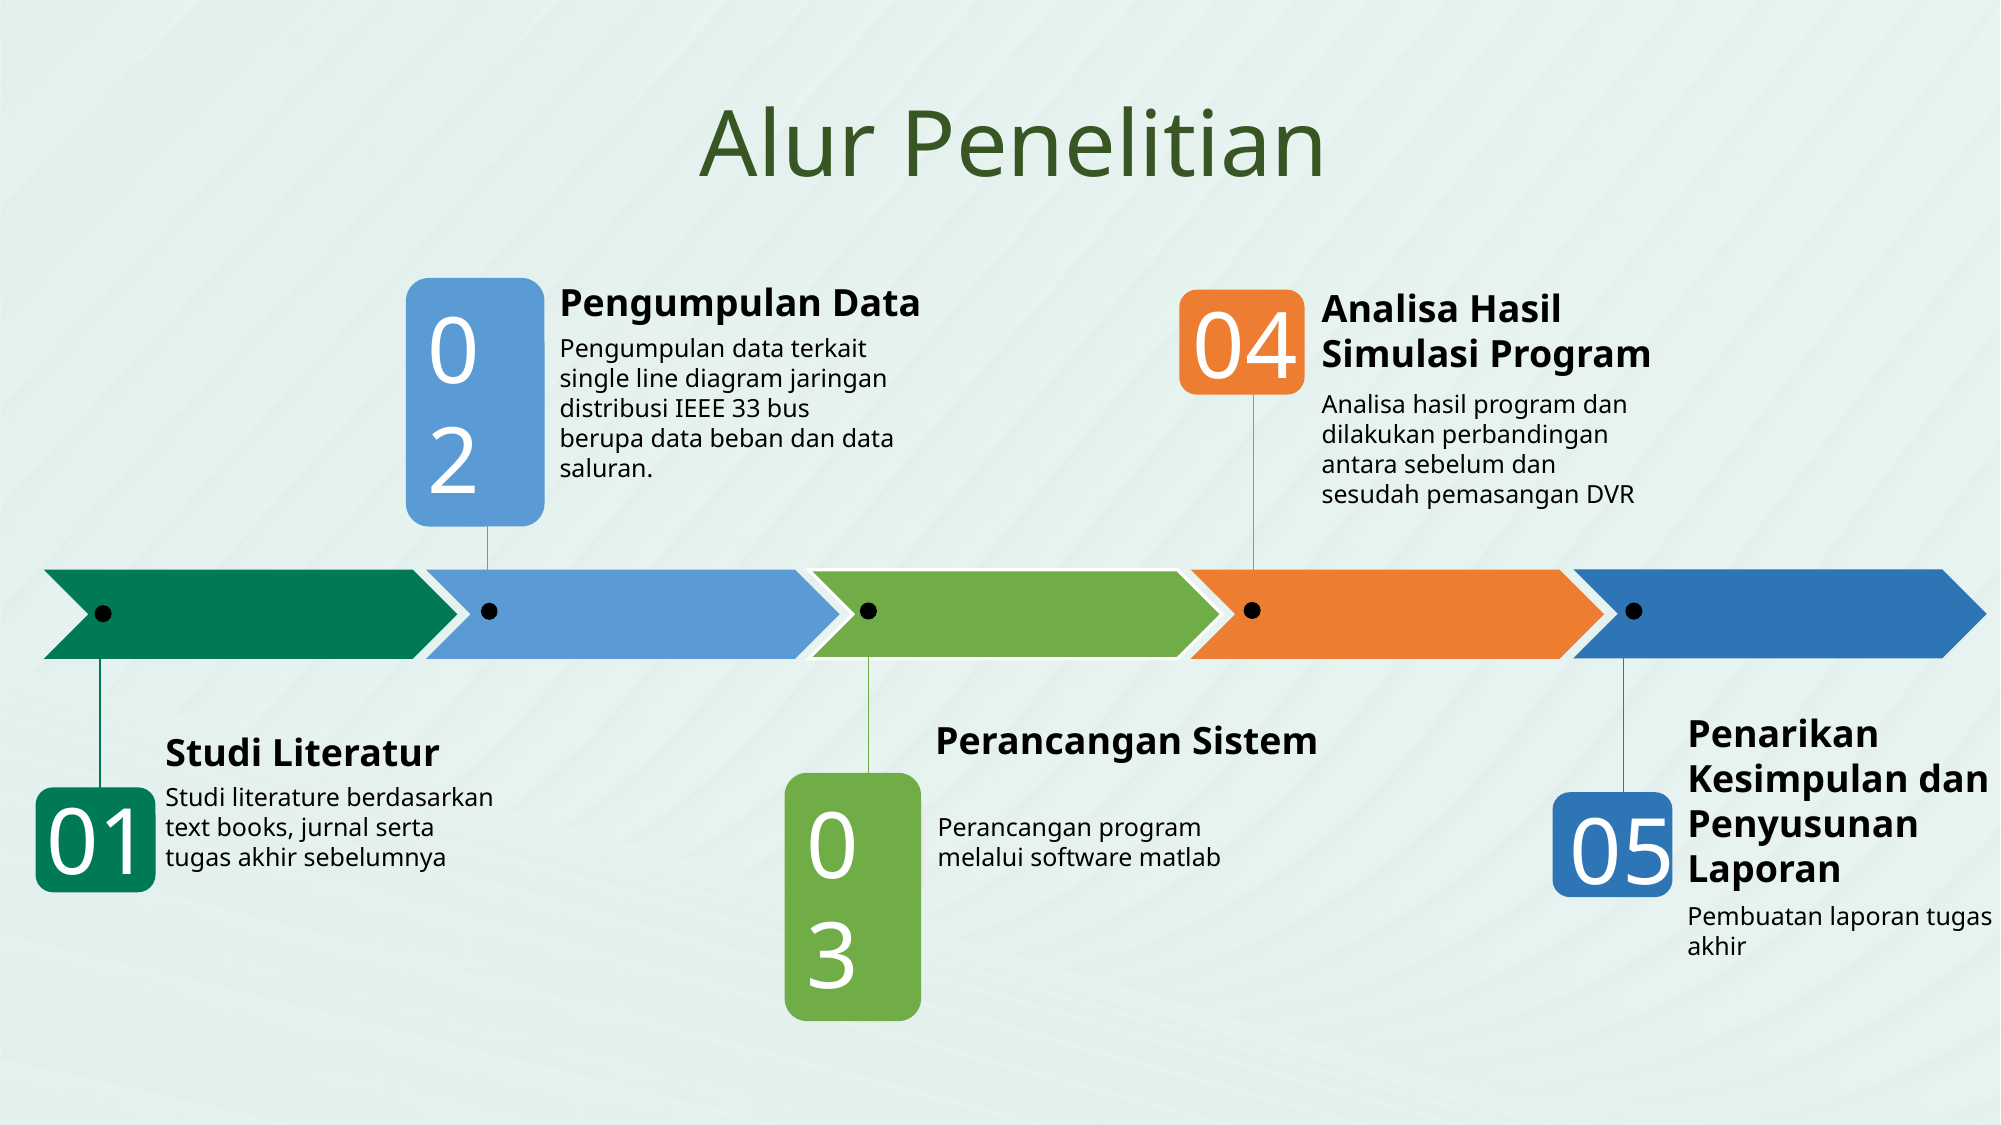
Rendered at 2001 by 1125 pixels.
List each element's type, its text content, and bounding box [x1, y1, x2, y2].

text_box [1188, 568, 1606, 660]
text_box [1625, 602, 1643, 620]
text_box Studi Literatur [150, 721, 467, 774]
text_box Studi literature berdasarkan text books, jurnal serta tugas akhir sebelumnya [150, 774, 512, 879]
text_box Pengumpulan data terkait single line diagram jaringan distribusi IEEE 33 bus berupa data beban dan data saluran. [545, 324, 911, 490]
text_box 05 [1554, 785, 1693, 910]
text_box [859, 602, 877, 620]
text_box Perancangan program melalui software matlab [926, 804, 1292, 879]
text_box [426, 569, 840, 659]
text_box [41, 568, 459, 660]
text_box Analisa hasil program dan dilakukan perbandingan antara sebelum dan sesudah pemasangan DVR [1306, 380, 1673, 516]
text_box [480, 602, 498, 620]
text_box [804, 568, 1225, 661]
text_box [1243, 601, 1261, 620]
text_box Pengumpulan Data [544, 272, 980, 332]
text_box Pembuatan laporan tugas akhir [1672, 893, 2000, 968]
text_box 02 [405, 277, 545, 527]
text_box 03 [784, 772, 922, 1022]
text_box Penarikan Kesimpulan dan Penyusunan Laporan [1672, 702, 2000, 893]
text_box Analisa Hasil Simulasi Program [1306, 277, 1715, 382]
text_box [922, 798, 926, 891]
text_box Perancangan Sistem [920, 709, 1420, 769]
text_box 04 [1177, 279, 1318, 404]
text_box 01 [31, 775, 169, 900]
text_box Alur Penelitian [685, 90, 1426, 192]
text_box [94, 605, 112, 623]
text_box [1570, 568, 1989, 660]
